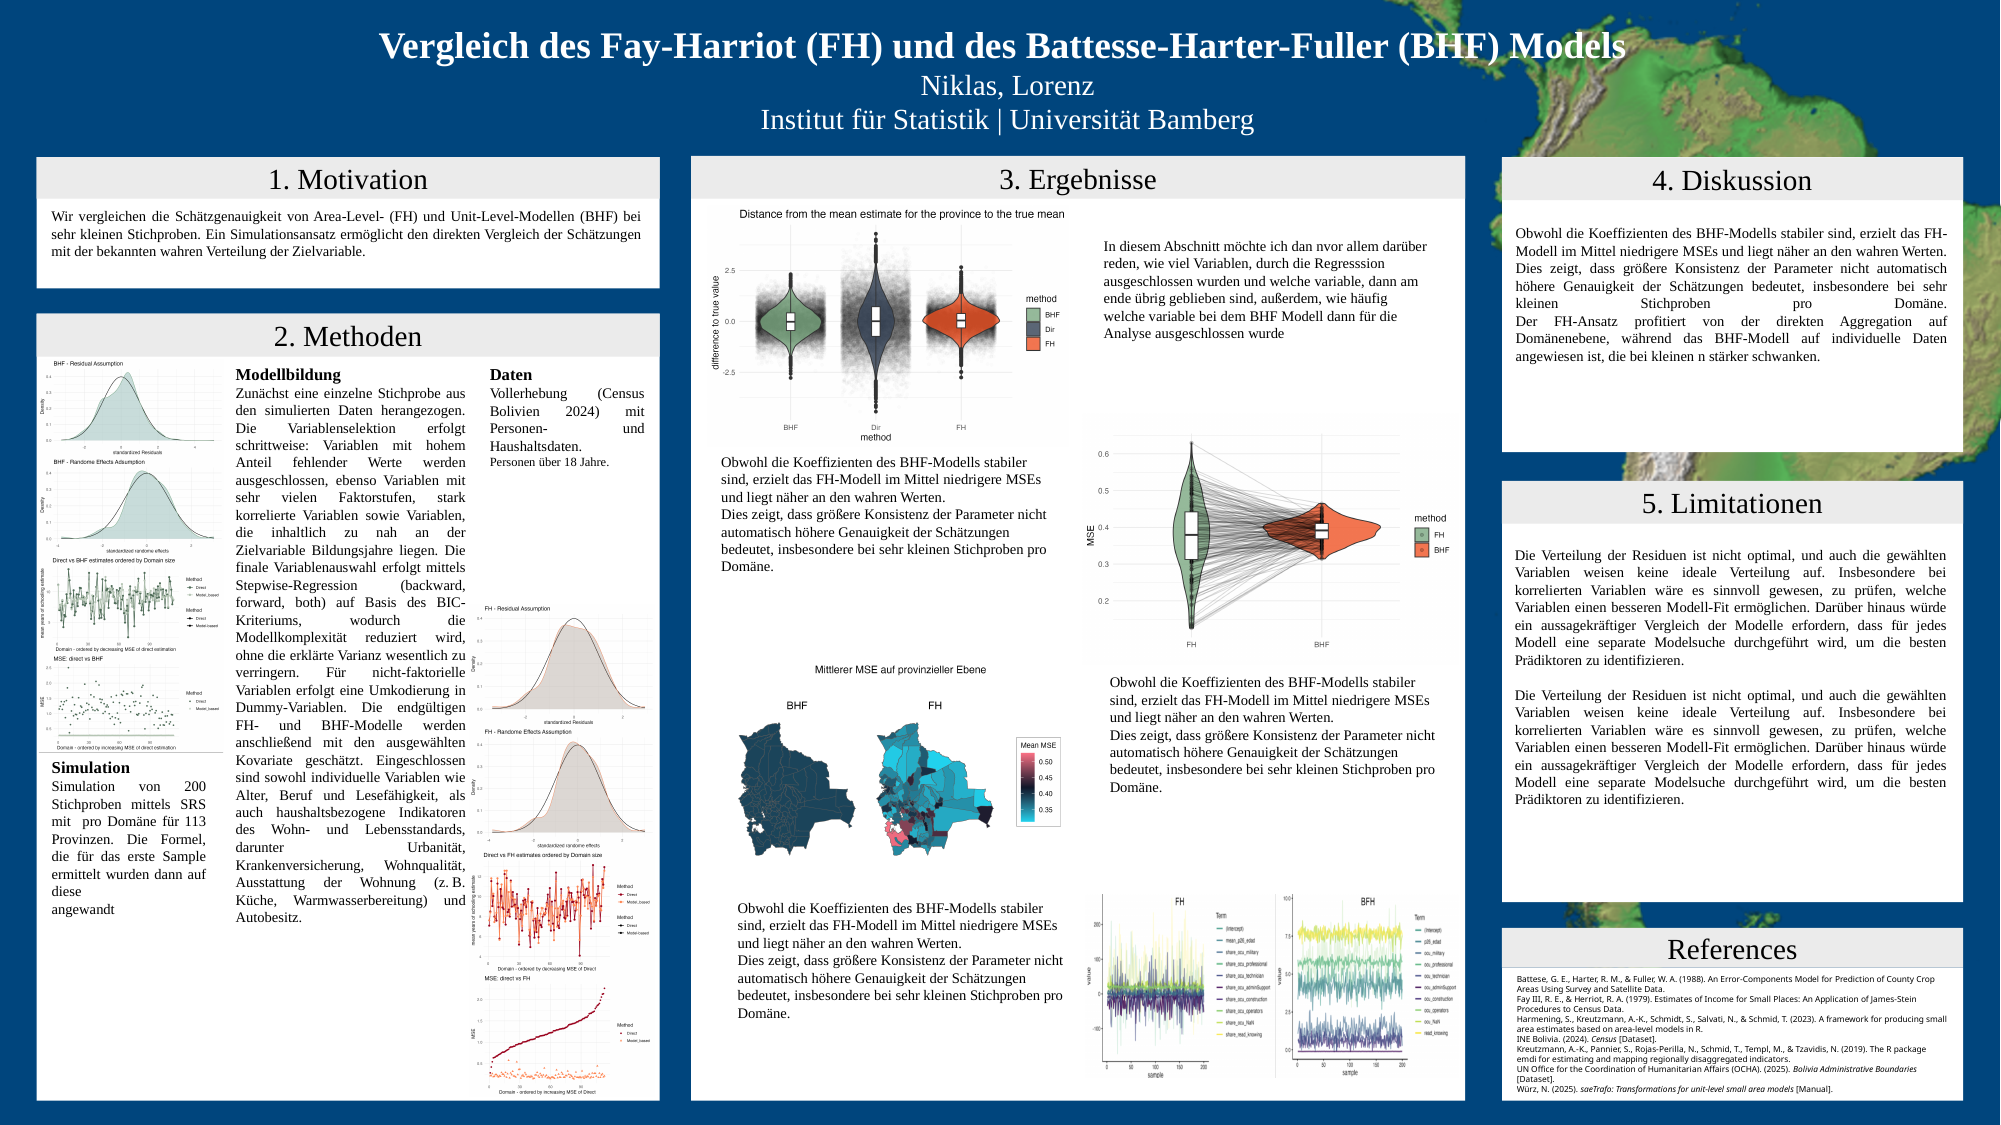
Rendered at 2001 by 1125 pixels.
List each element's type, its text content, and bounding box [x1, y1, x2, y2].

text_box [690, 155, 1466, 198]
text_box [38, 358, 655, 1098]
text_box Vergleich des Fay-Harriot (FH) und des Battesse-Harter-Fuller (BHF) Models Niklas, Lorenz Institut für Statistik | Universität Bamberg [7, 13, 1380, 144]
picture [1081, 413, 1459, 665]
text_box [690, 198, 1468, 1102]
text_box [1501, 156, 1964, 453]
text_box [1501, 927, 1964, 1102]
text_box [36, 355, 660, 976]
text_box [36, 156, 661, 289]
picture [1380, 0, 2001, 1107]
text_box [36, 313, 661, 1102]
picture [727, 660, 1074, 892]
picture [706, 204, 1070, 447]
